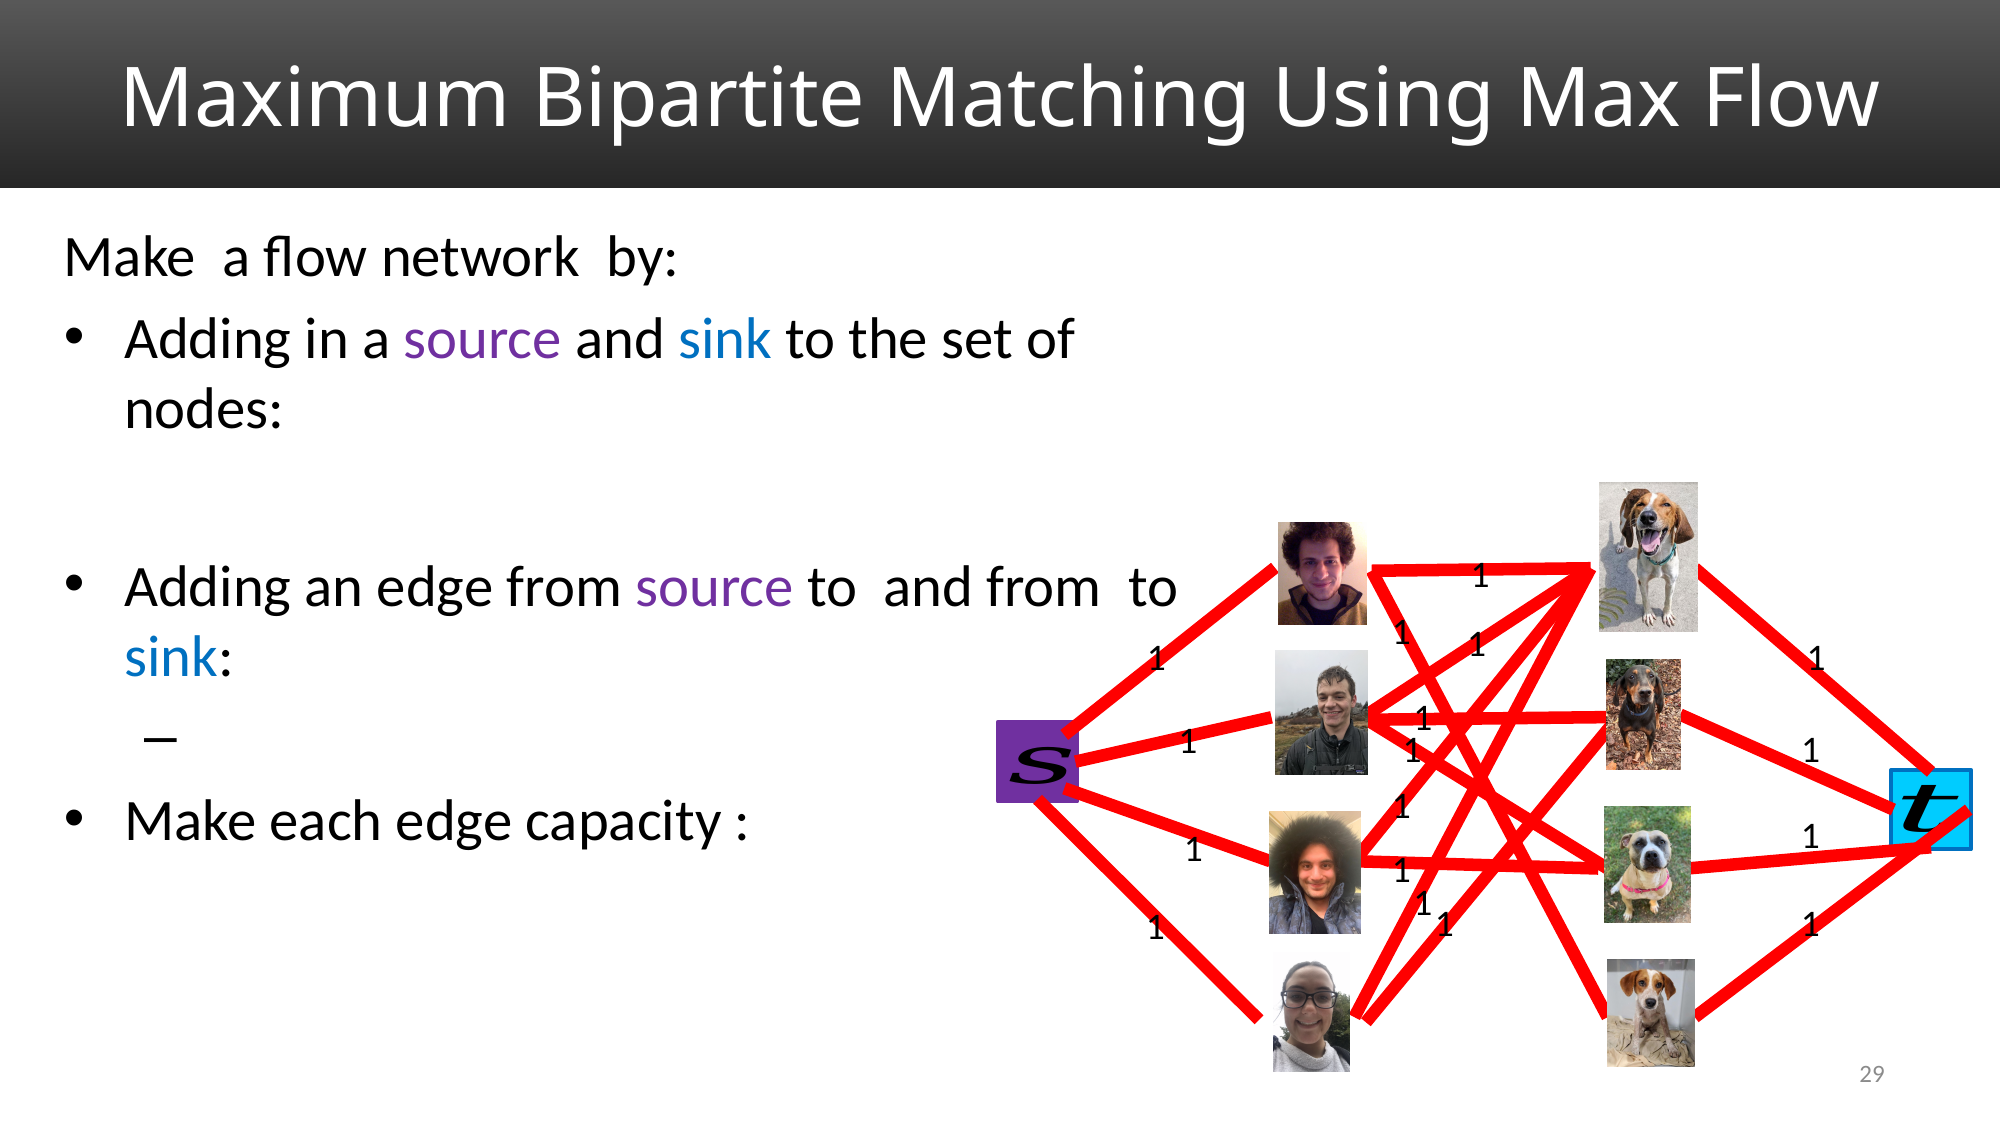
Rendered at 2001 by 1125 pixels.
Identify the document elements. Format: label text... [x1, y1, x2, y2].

title Maximum Bipartite Matching Using Max Flow [99, 24, 1900, 163]
picture [1274, 650, 1369, 775]
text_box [999, 541, 1969, 1023]
slide_number 29 [1433, 1042, 1900, 1103]
picture [1598, 482, 1698, 632]
picture [1273, 952, 1351, 1072]
picture [1606, 659, 1681, 771]
picture [1607, 959, 1696, 1068]
picture [1603, 806, 1691, 923]
picture [1278, 522, 1367, 625]
picture [1269, 811, 1361, 934]
